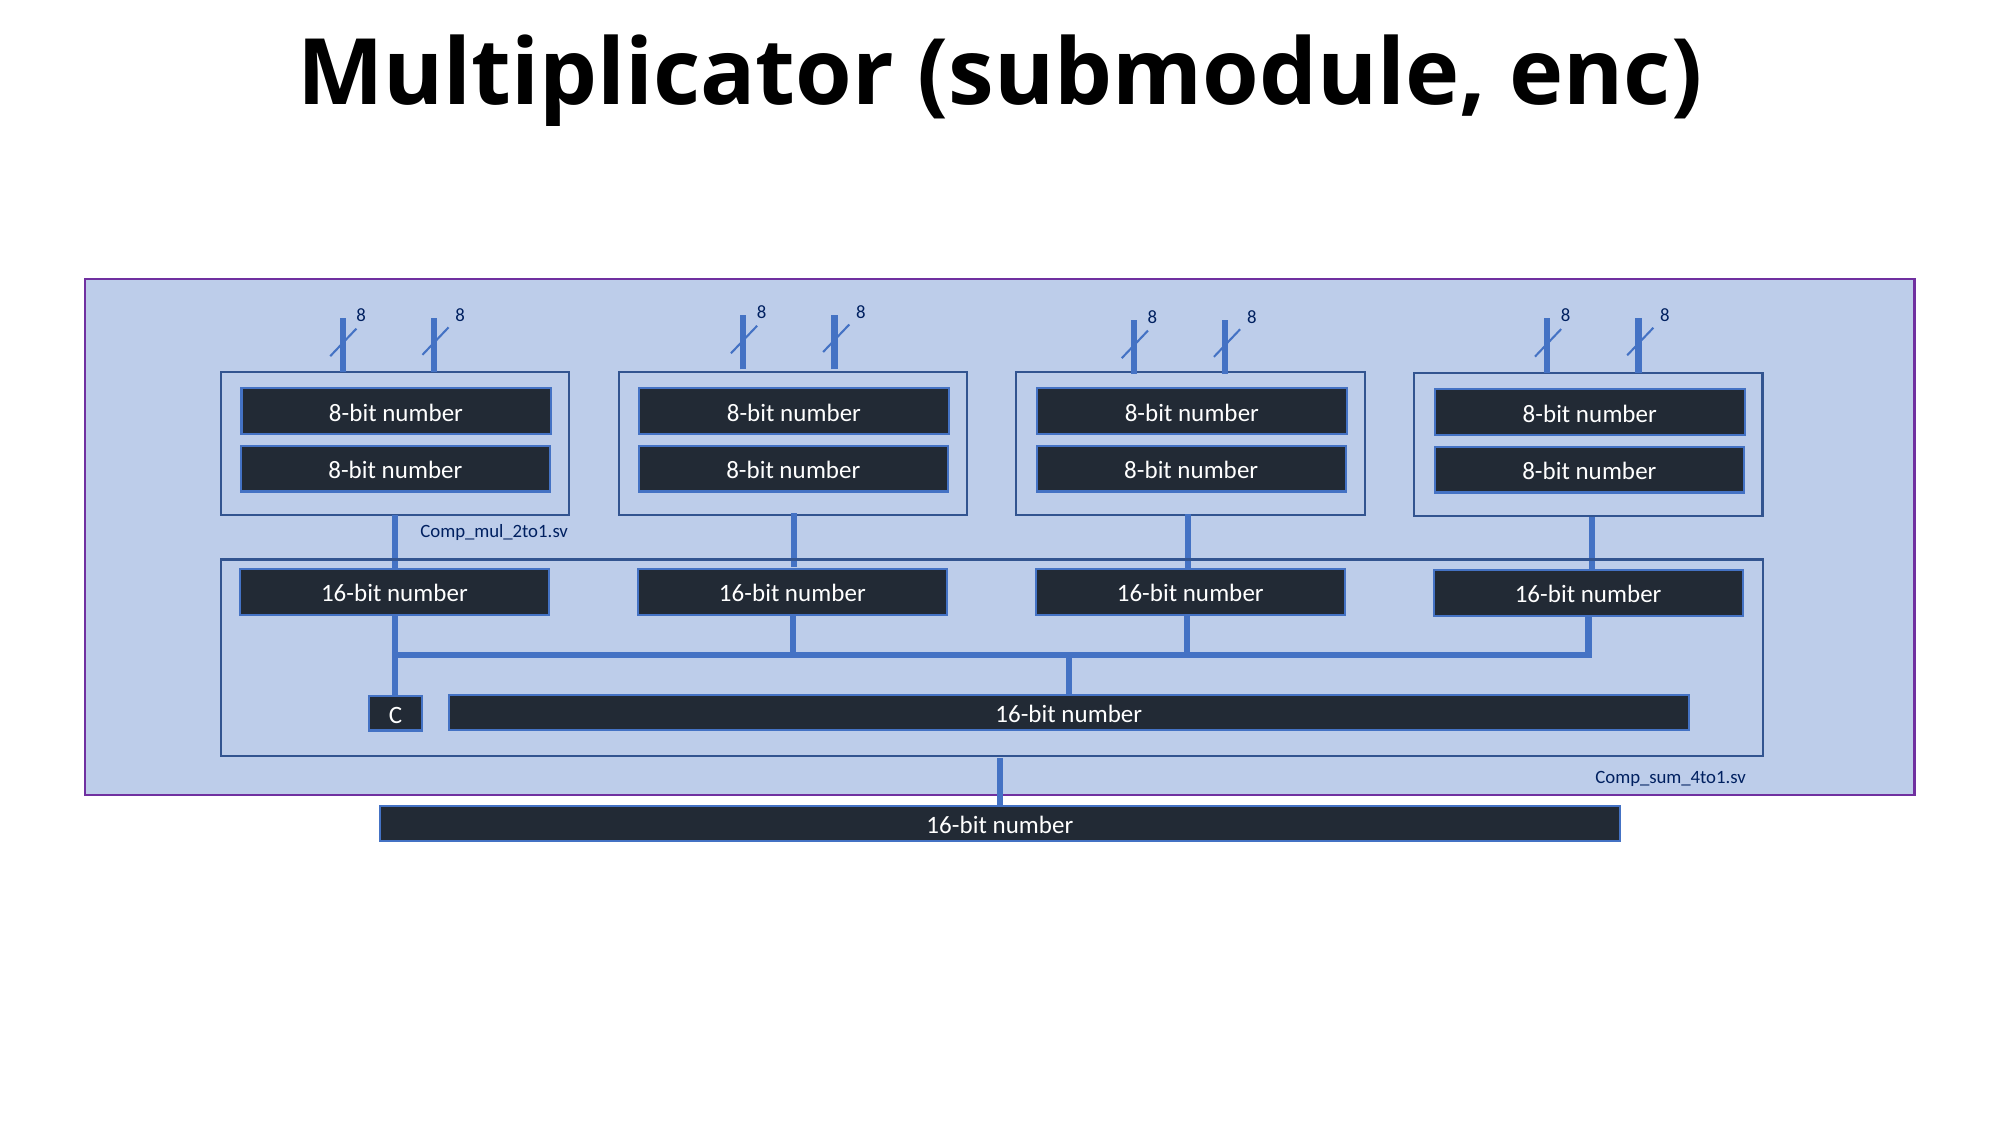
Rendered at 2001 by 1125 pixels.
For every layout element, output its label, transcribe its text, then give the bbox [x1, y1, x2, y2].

title Multiplicator (submodule, enc) [137, 16, 1863, 134]
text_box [85, 278, 1915, 842]
